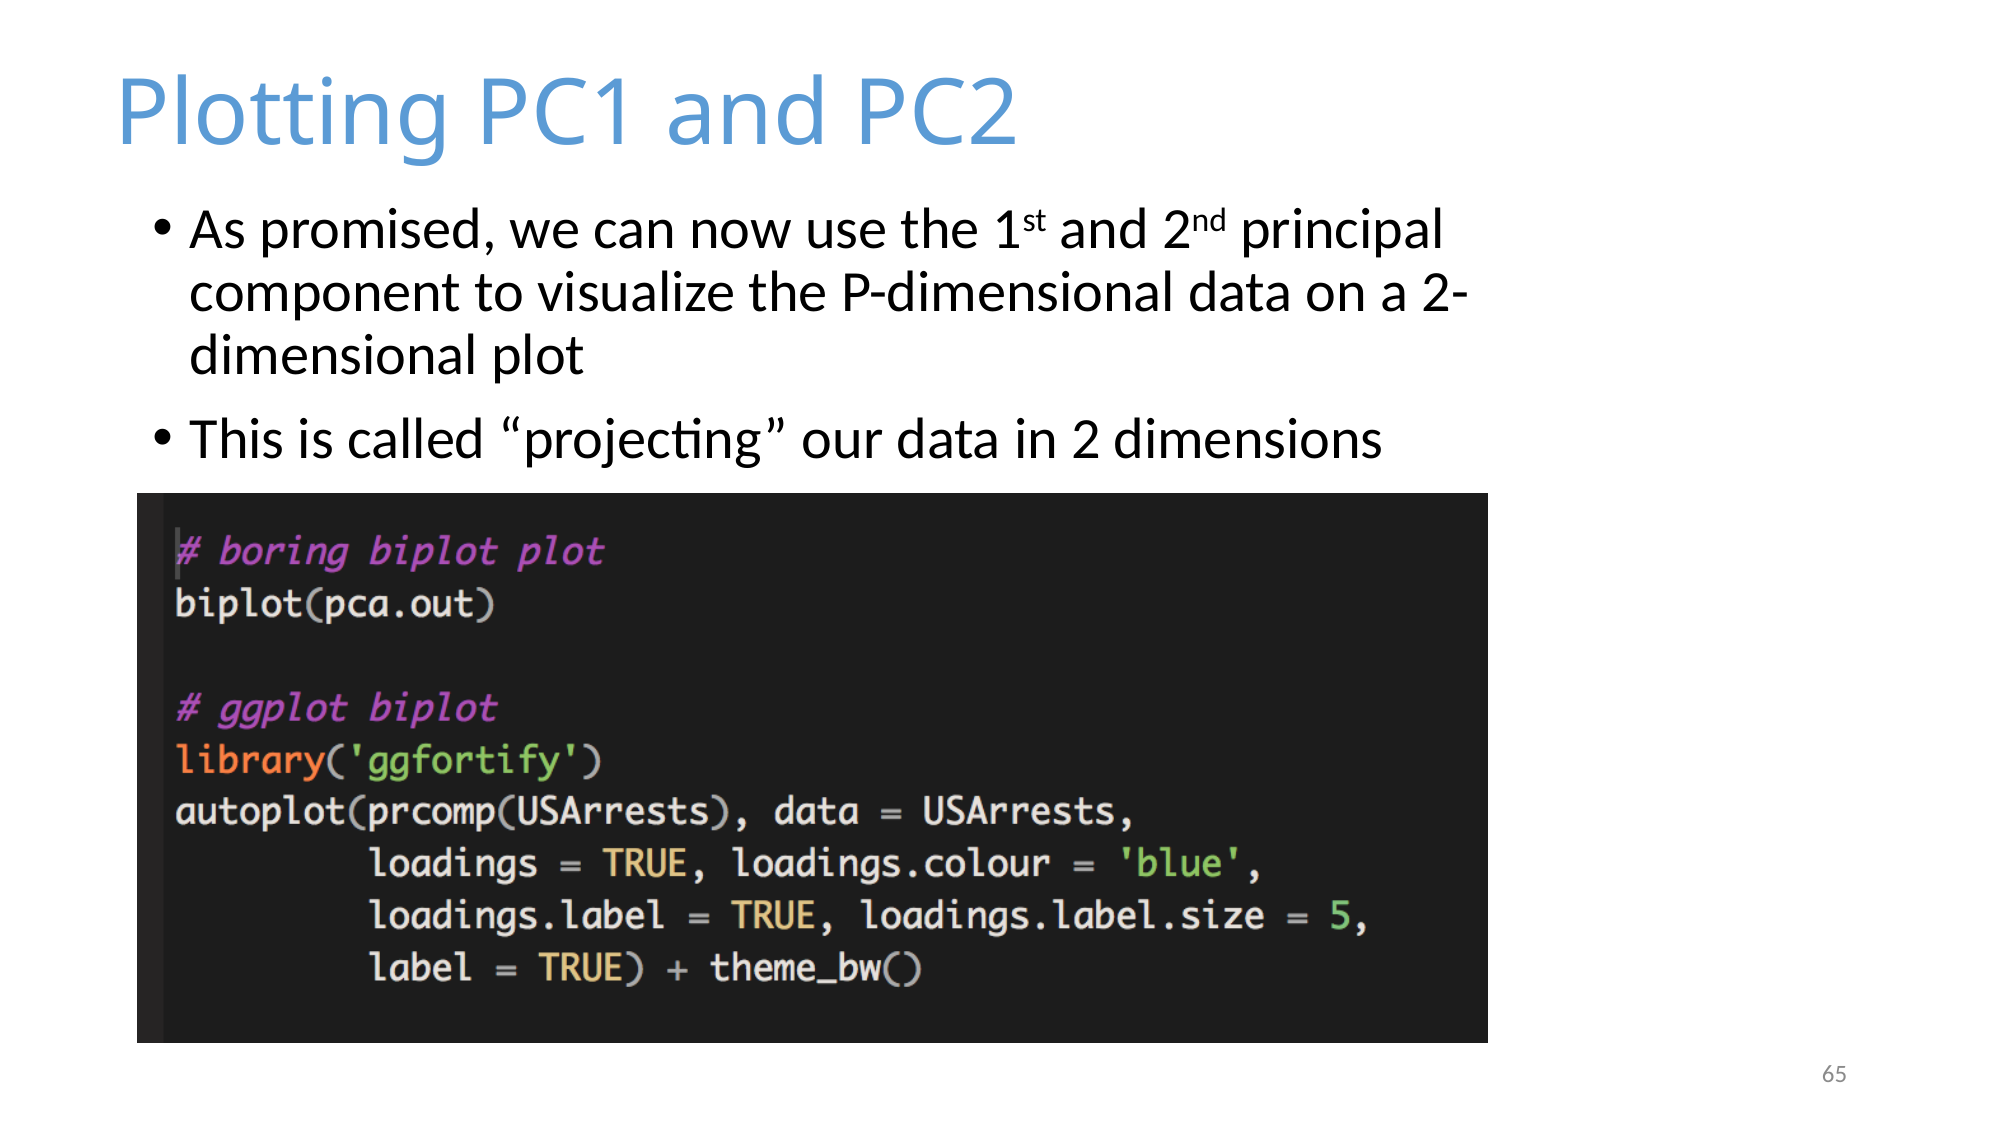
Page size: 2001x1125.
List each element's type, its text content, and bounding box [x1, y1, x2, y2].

slide_number 65 [1412, 1042, 1863, 1103]
list As promised, we can now use the 1st and 2nd principal component to visualize the P-dimensional data on a 2-dimensional plot This is called “projecting” our data in 2 dimensions [137, 191, 1558, 494]
picture [137, 493, 1488, 1043]
text_box Plotting PC1 and PC2 [99, 22, 1600, 208]
